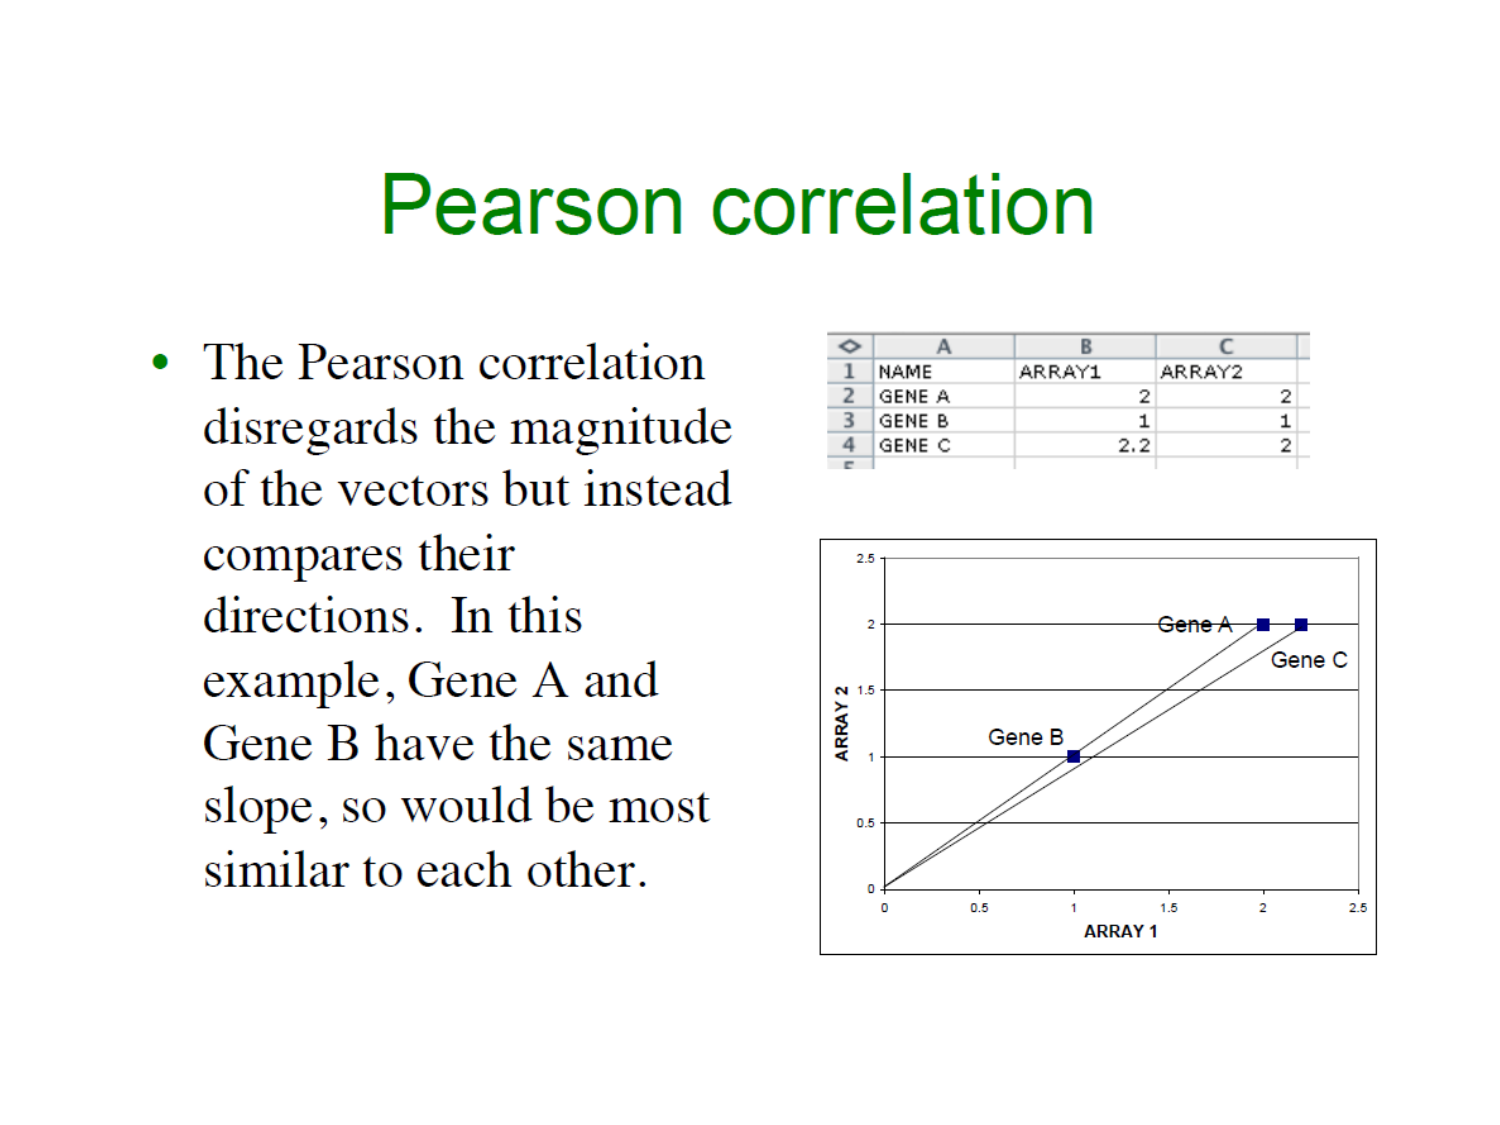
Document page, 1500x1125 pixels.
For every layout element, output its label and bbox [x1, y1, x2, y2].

picture [112, 149, 1435, 1035]
